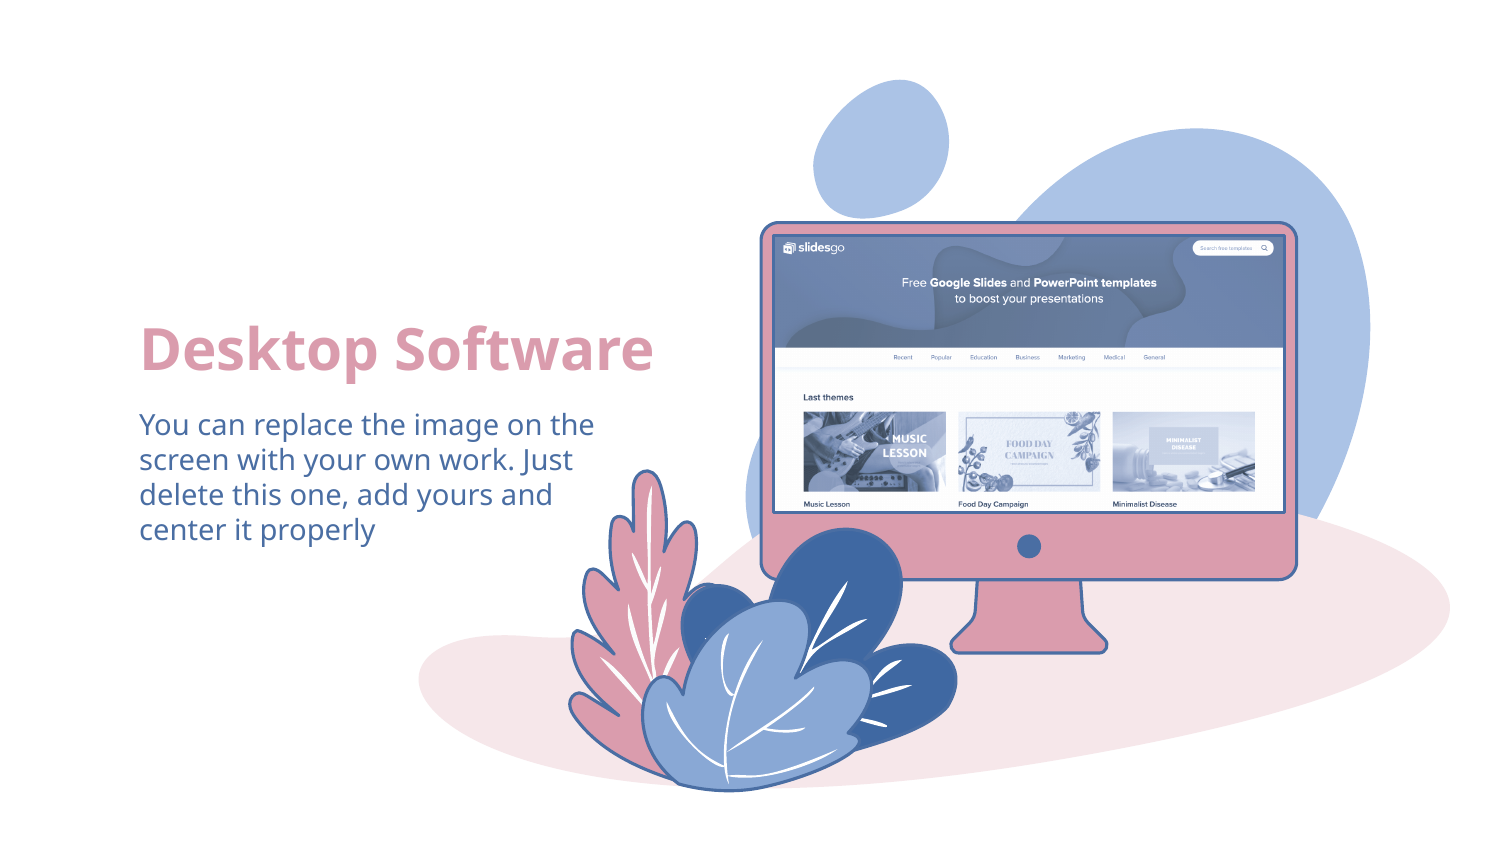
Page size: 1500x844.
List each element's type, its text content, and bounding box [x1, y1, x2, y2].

title Desktop Software [124, 297, 685, 392]
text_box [760, 222, 1297, 654]
subtitle You can replace the image on the screen with your own work. Just delete this one, add yours and center it properly [124, 391, 664, 566]
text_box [570, 477, 971, 798]
picture [774, 237, 1284, 511]
